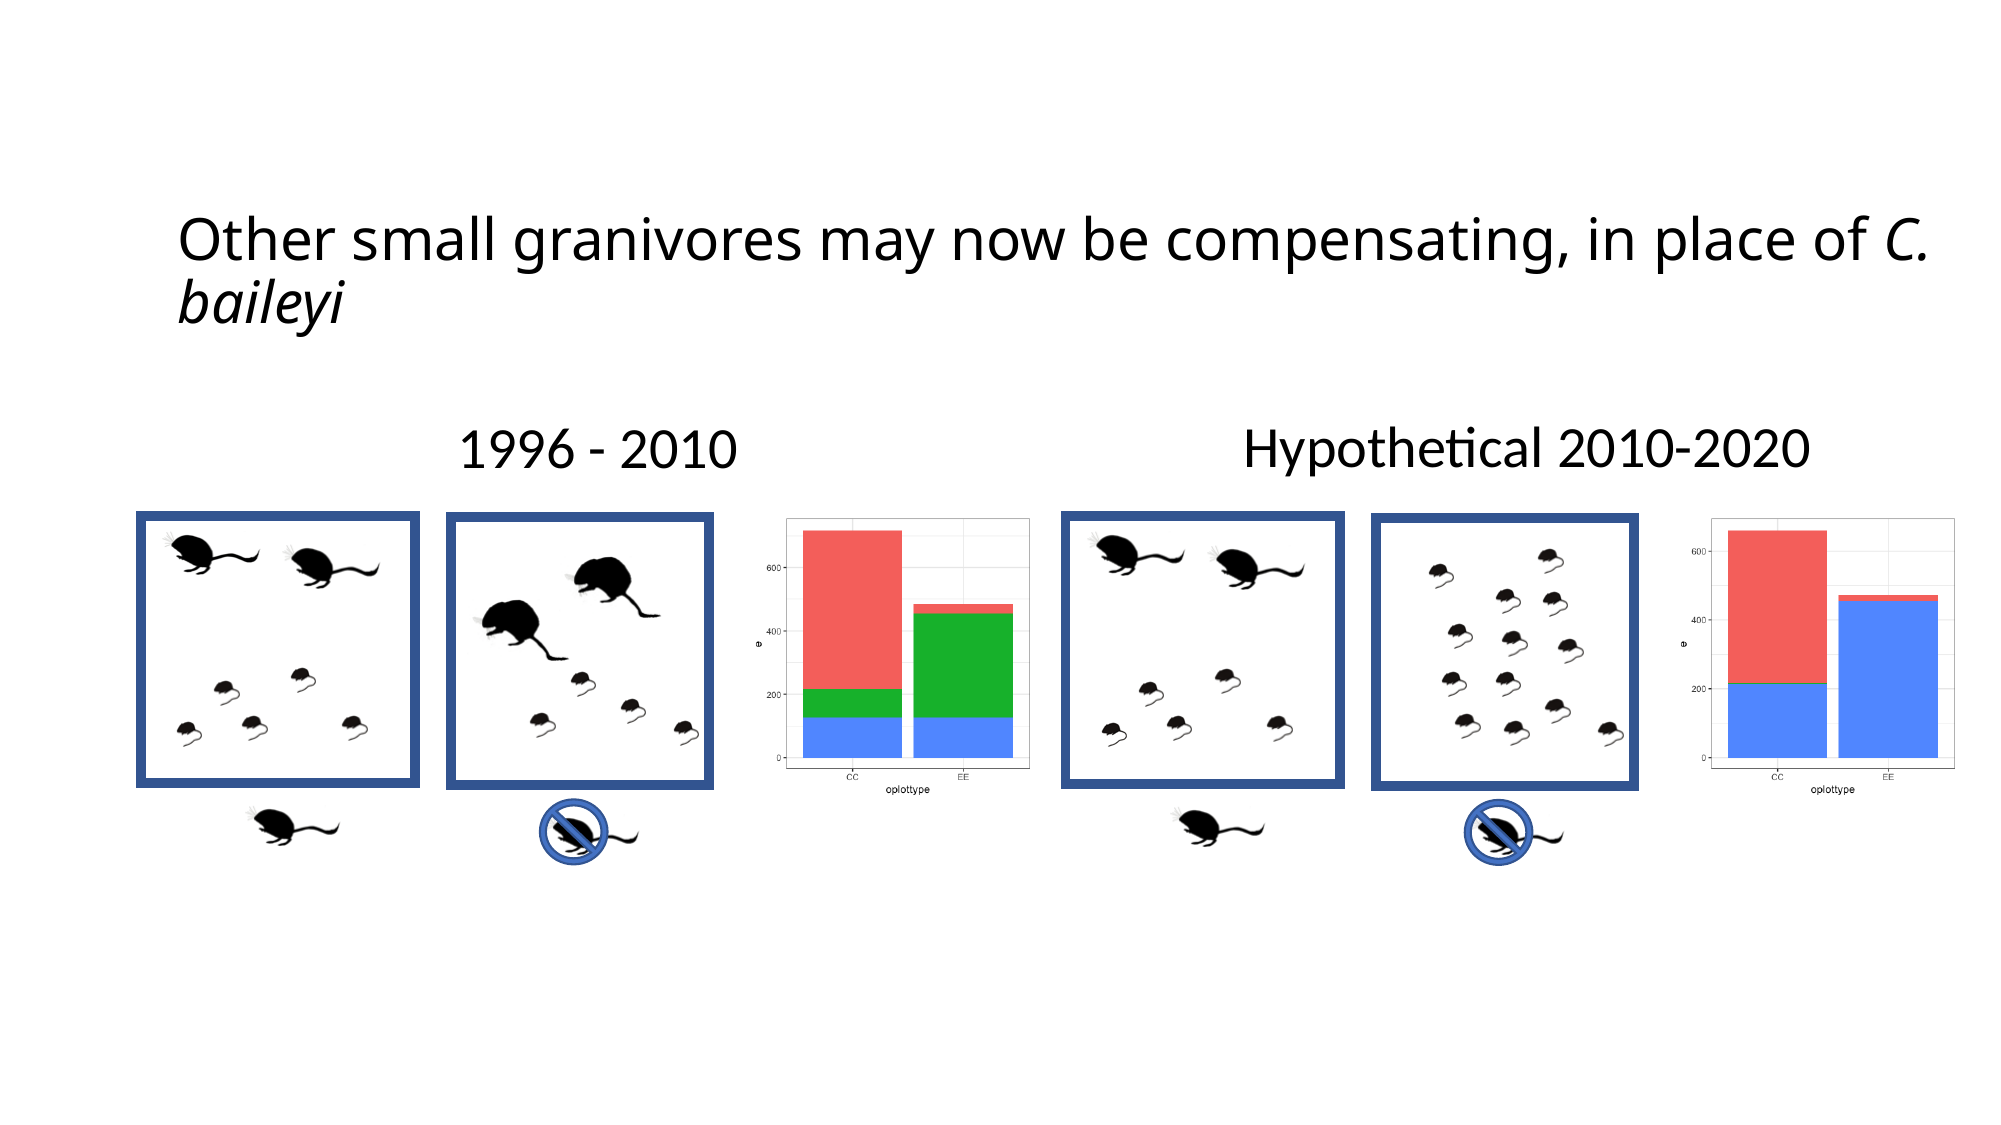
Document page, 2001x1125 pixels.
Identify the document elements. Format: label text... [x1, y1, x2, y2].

text_box Other small granivores may now be compensating, in place of C. baileyi [162, 164, 1958, 382]
text_box [137, 139, 1933, 357]
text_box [140, 401, 1960, 865]
